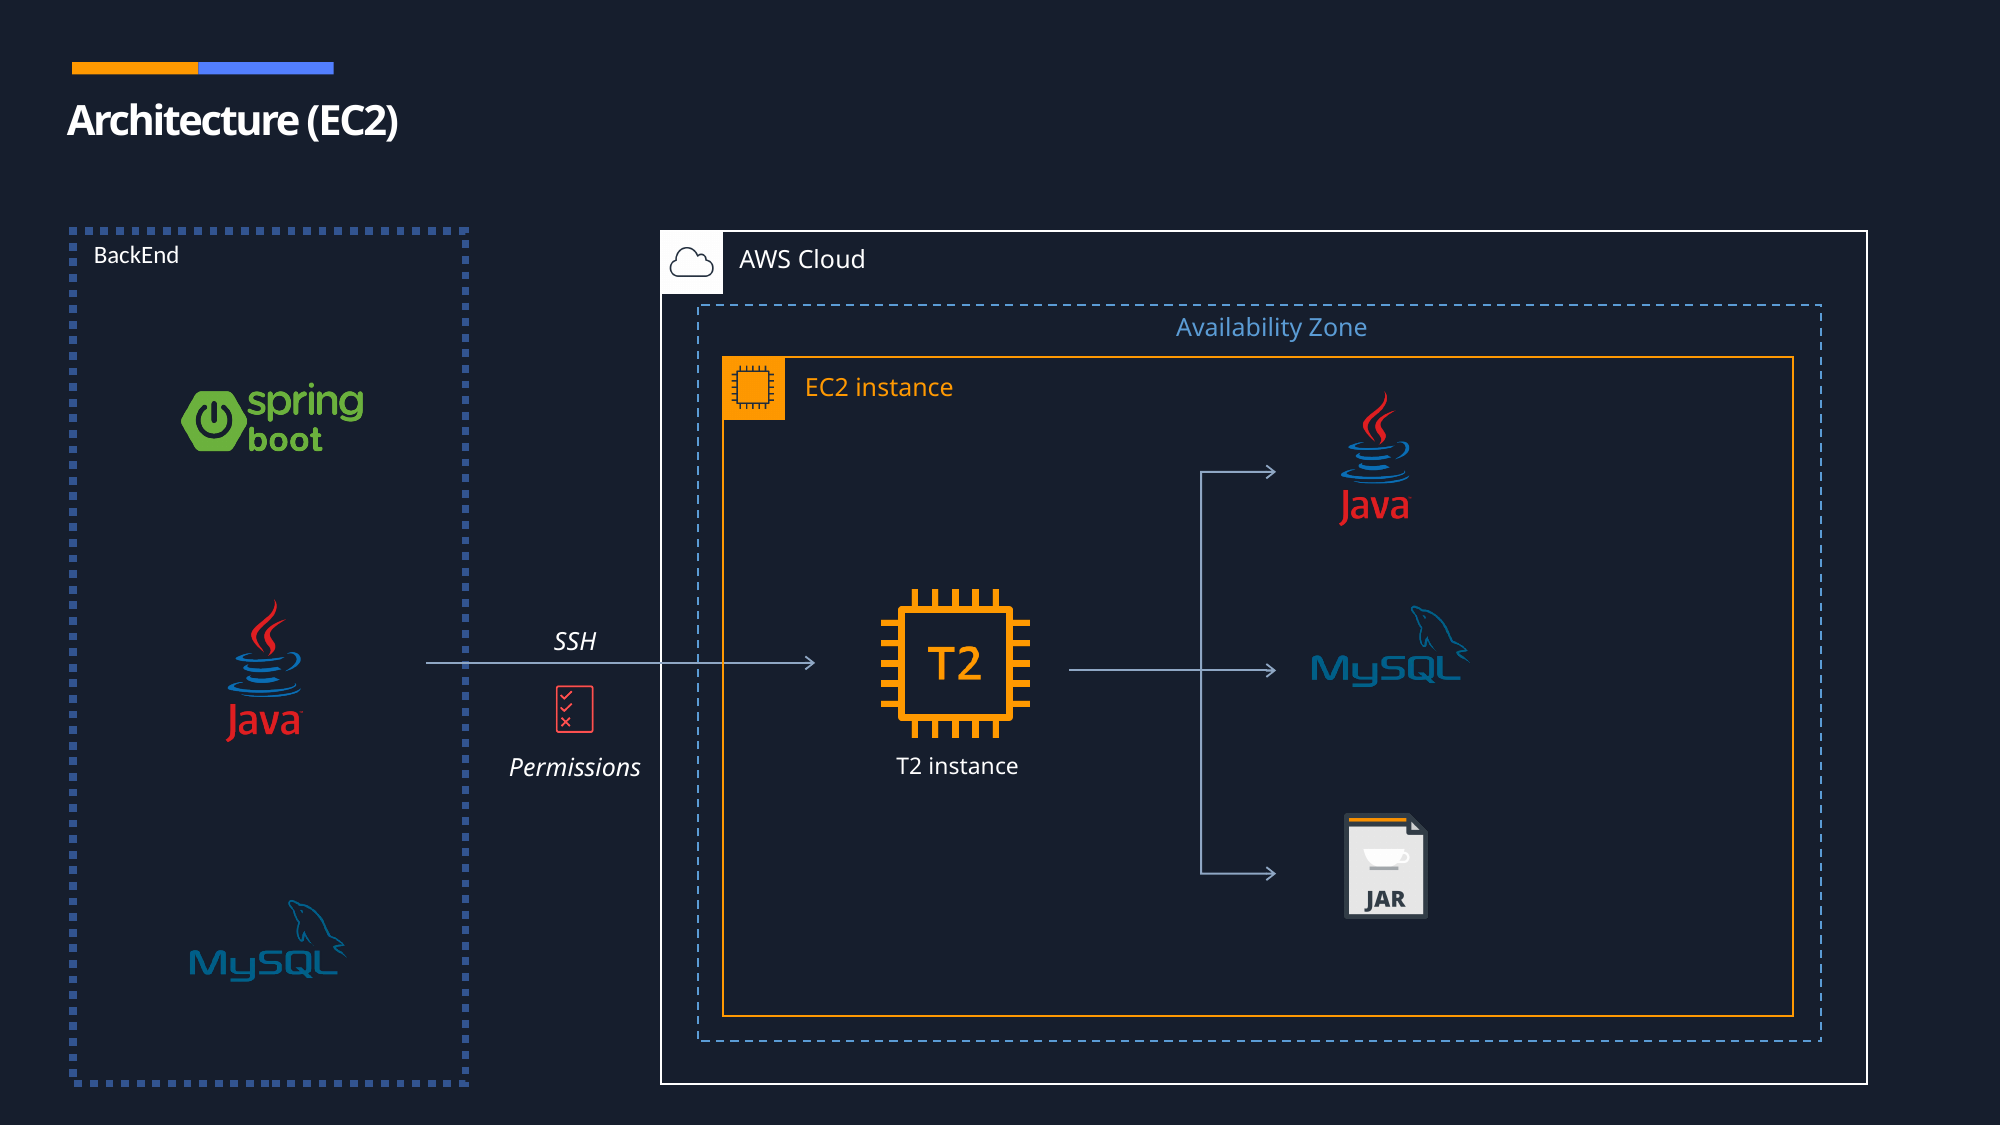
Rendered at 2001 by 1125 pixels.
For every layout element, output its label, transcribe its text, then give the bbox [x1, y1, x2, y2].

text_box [1068, 471, 1277, 874]
text_box [660, 230, 1868, 1085]
picture [549, 683, 601, 735]
picture [1309, 565, 1472, 728]
picture [187, 859, 349, 1022]
text_box SSH [490, 618, 660, 662]
picture [722, 356, 785, 420]
text_box Architecture (EC2) [51, 91, 1965, 197]
text_box Availability Zone [1161, 304, 1383, 349]
text_box [72, 230, 467, 1084]
text_box AWS Cloud [724, 235, 882, 281]
text_box [697, 304, 1822, 1042]
picture [659, 231, 723, 294]
picture [1333, 813, 1439, 919]
text_box Permissions [494, 743, 657, 789]
picture [179, 585, 349, 755]
picture [874, 582, 1036, 744]
picture [1295, 379, 1455, 538]
text_box EC2 instance [722, 356, 1794, 1017]
text_box BackEnd [79, 231, 195, 276]
picture [179, 372, 366, 470]
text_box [72, 61, 334, 75]
